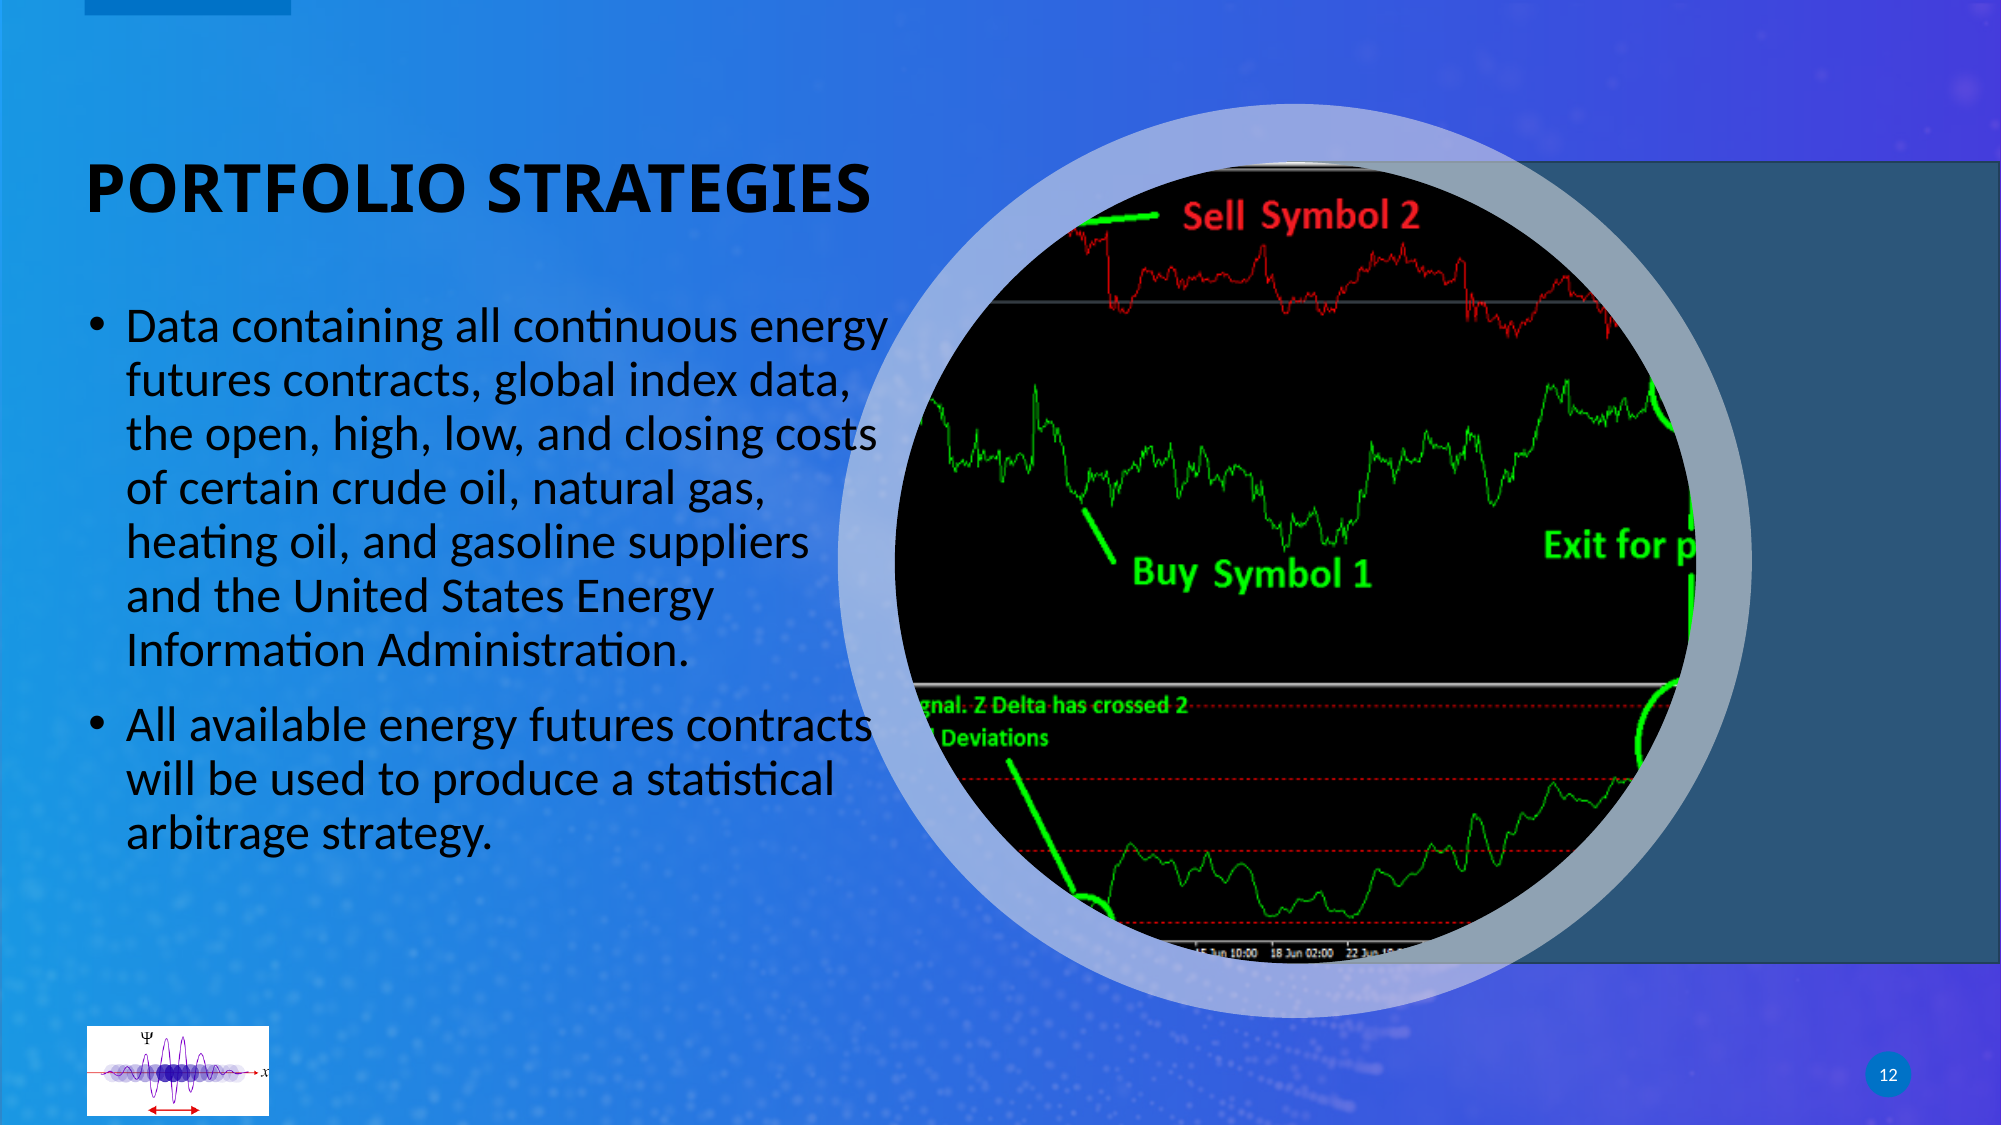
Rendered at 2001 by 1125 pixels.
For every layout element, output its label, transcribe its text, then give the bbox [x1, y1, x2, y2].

picture [894, 162, 1697, 964]
list Data containing all continuous energy futures contracts, global index data, the open, high, low, and closing costs of certain crude oil, natural gas, heating oil, and gasoline suppliers and the United States Energy Information Administration. All available energy futures contracts will be used to produce a statistical arbitrage strategy. [88, 299, 895, 1014]
picture [87, 1026, 269, 1116]
slide_number 12 [1864, 1059, 1913, 1090]
title Portfolio Strategies [84, 81, 895, 300]
